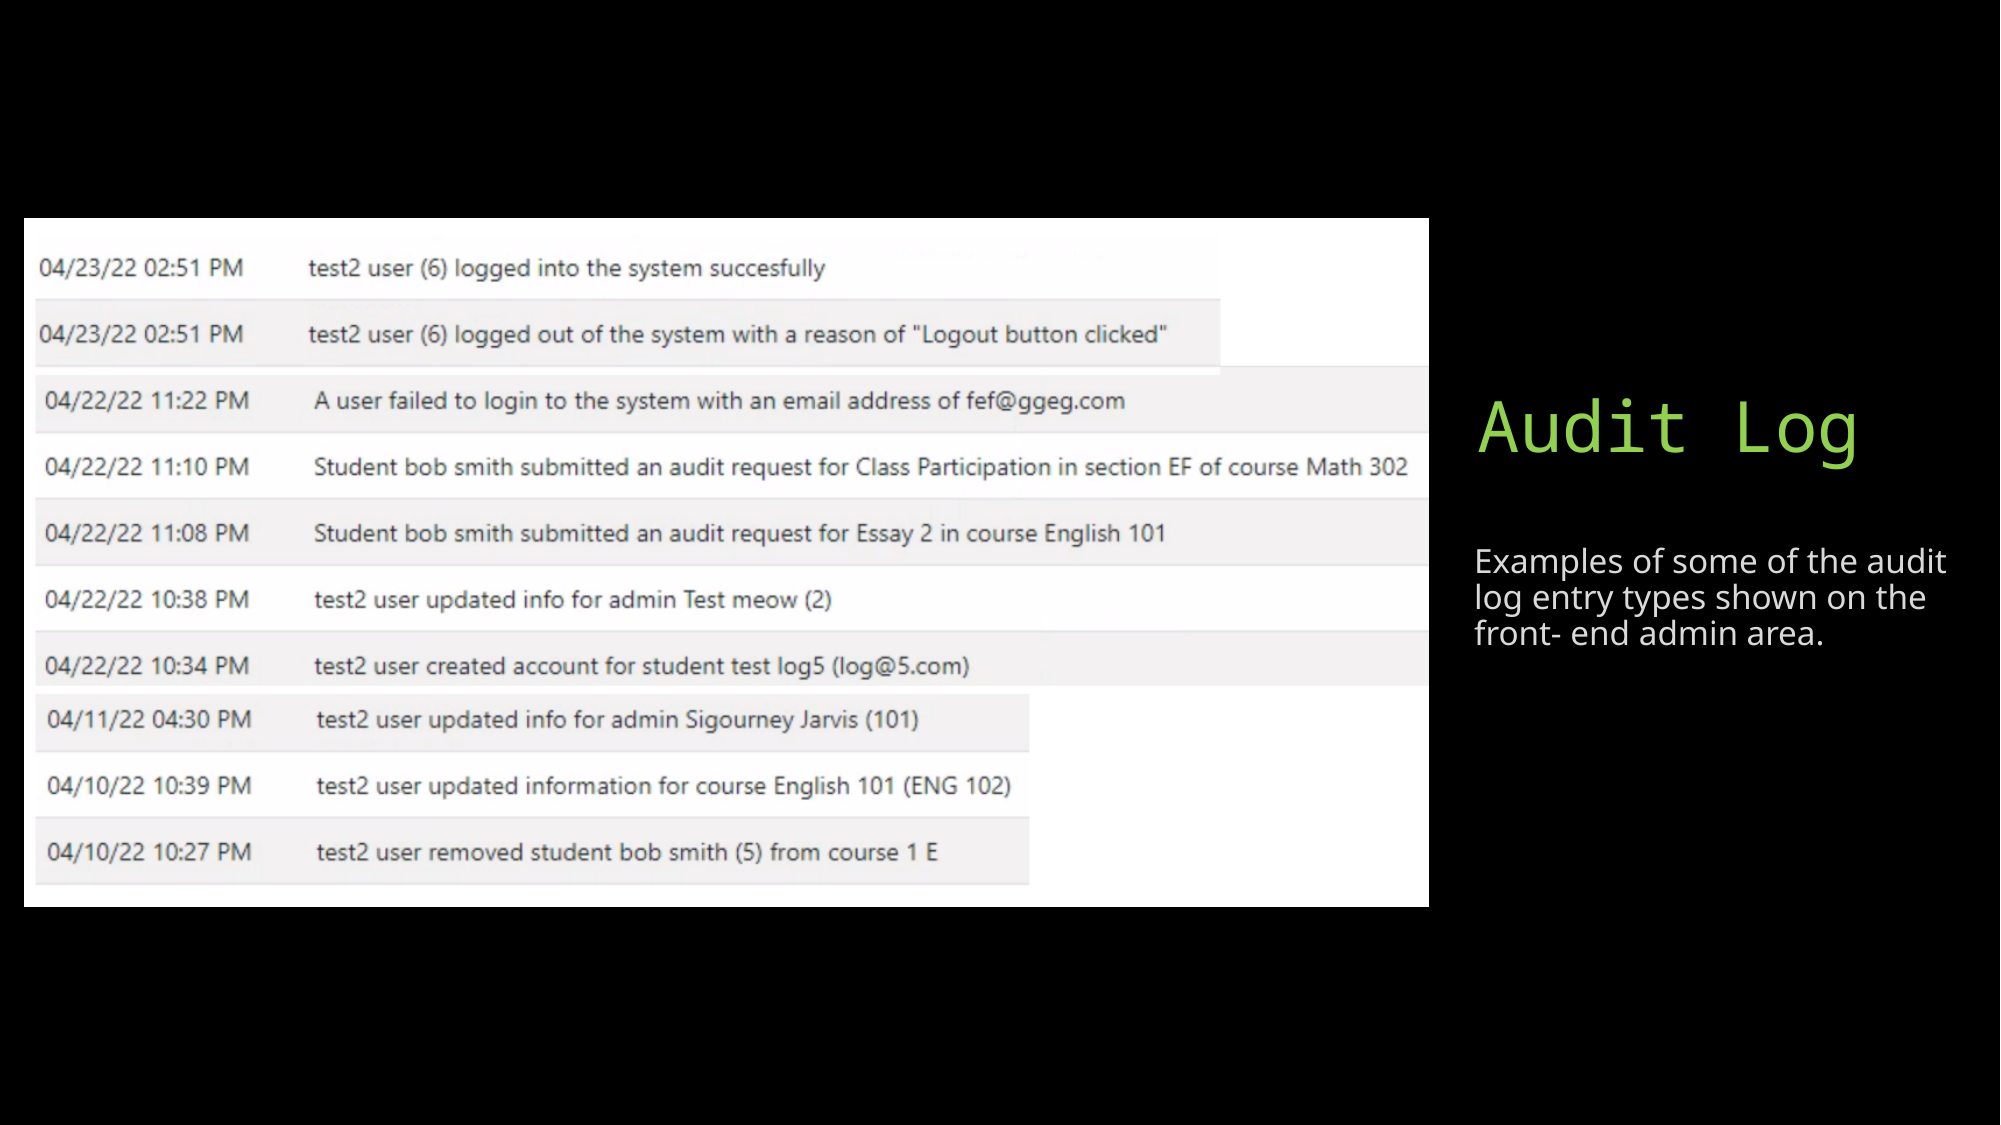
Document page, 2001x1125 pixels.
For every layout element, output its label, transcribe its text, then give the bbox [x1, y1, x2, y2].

list Examples of some of the audit log entry types shown on the front- end admin area. [1459, 537, 1972, 838]
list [24, 218, 1429, 907]
title Audit Log [1462, 174, 1975, 475]
